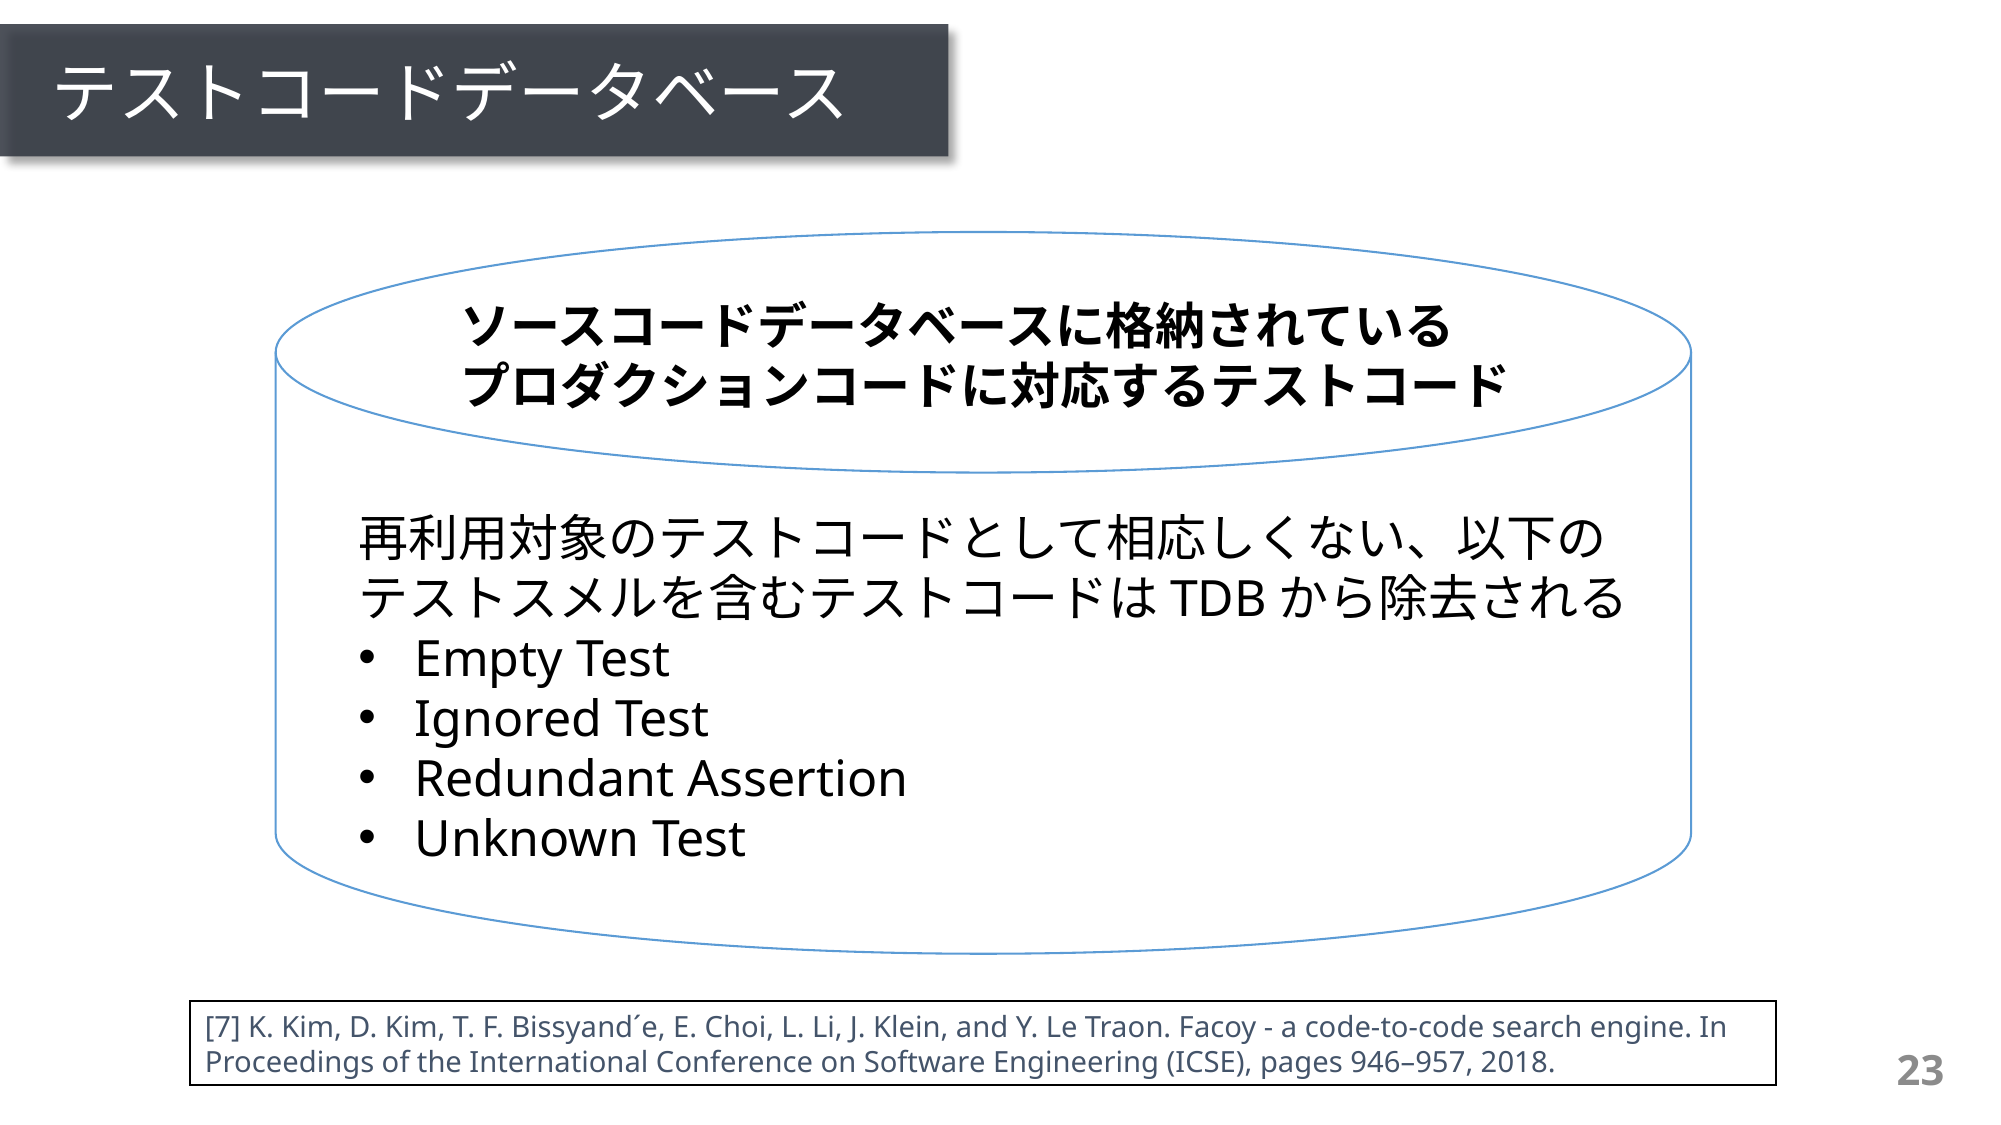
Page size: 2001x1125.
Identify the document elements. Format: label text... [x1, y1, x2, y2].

title テストコードデータベース [36, 36, 957, 156]
text_box [274, 230, 1693, 955]
text_box ソースコードデータベースに格納されている プロダクションコードに対応するテストコード [445, 287, 1557, 422]
text_box 再利用対象のテストコードとして相応しくない、以下のテストスメルを含むテストコードはTDBから除去される Empty Test Ignored Test Redundant Assertion Unknown Test [343, 499, 1659, 874]
text_box [7] K. Kim, D. Kim, T. F. Bissyand´e, E. Choi, L. Li, J. Klein, and Y. Le Traon. Facoy - a code-to-code search engine. In Proceedings of the International Conference on Software Engineering (ICSE), pages 946–957, 2018. [189, 1000, 1777, 1086]
